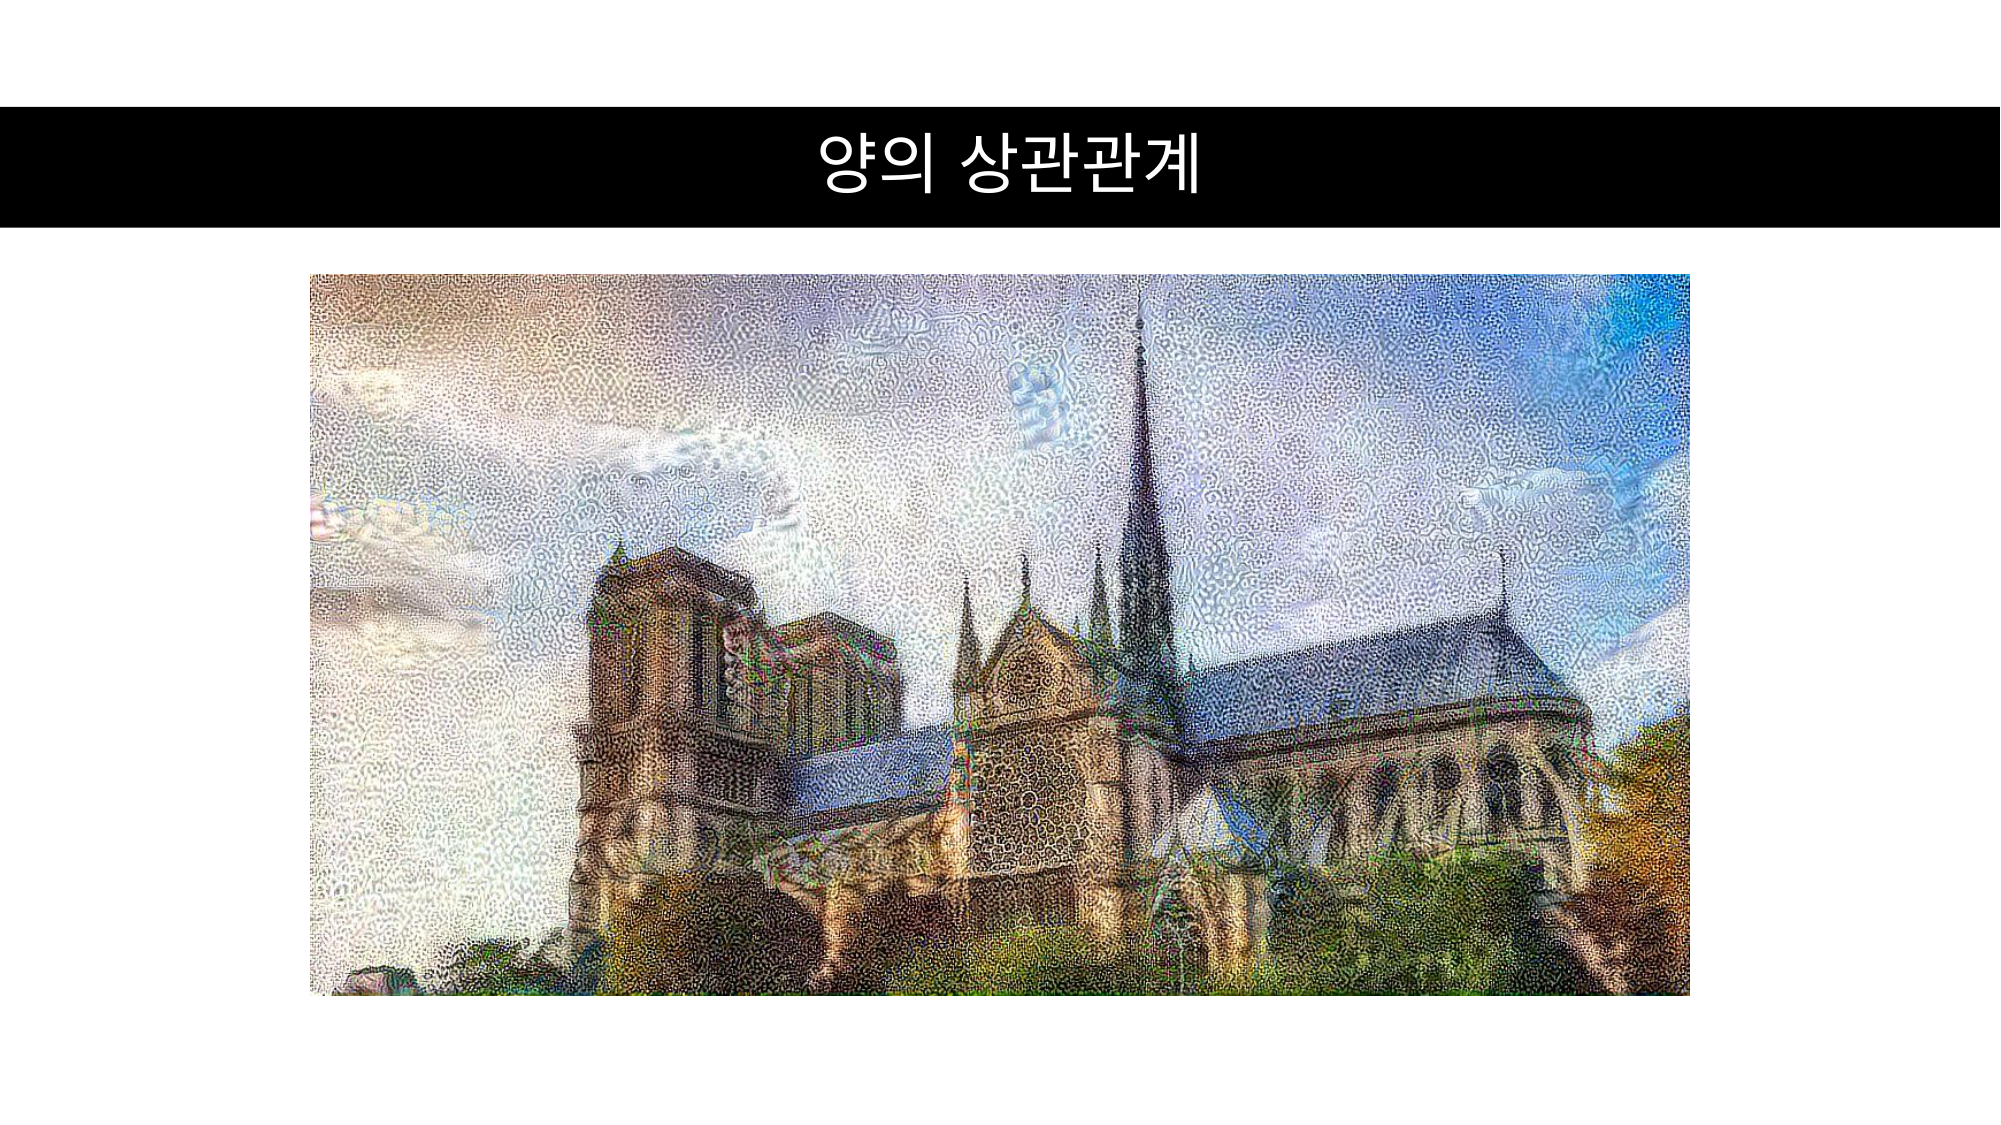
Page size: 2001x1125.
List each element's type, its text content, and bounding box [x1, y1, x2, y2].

text_box [0, 106, 2000, 229]
title 양의 상관관계 [91, 105, 1931, 228]
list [310, 274, 1690, 996]
